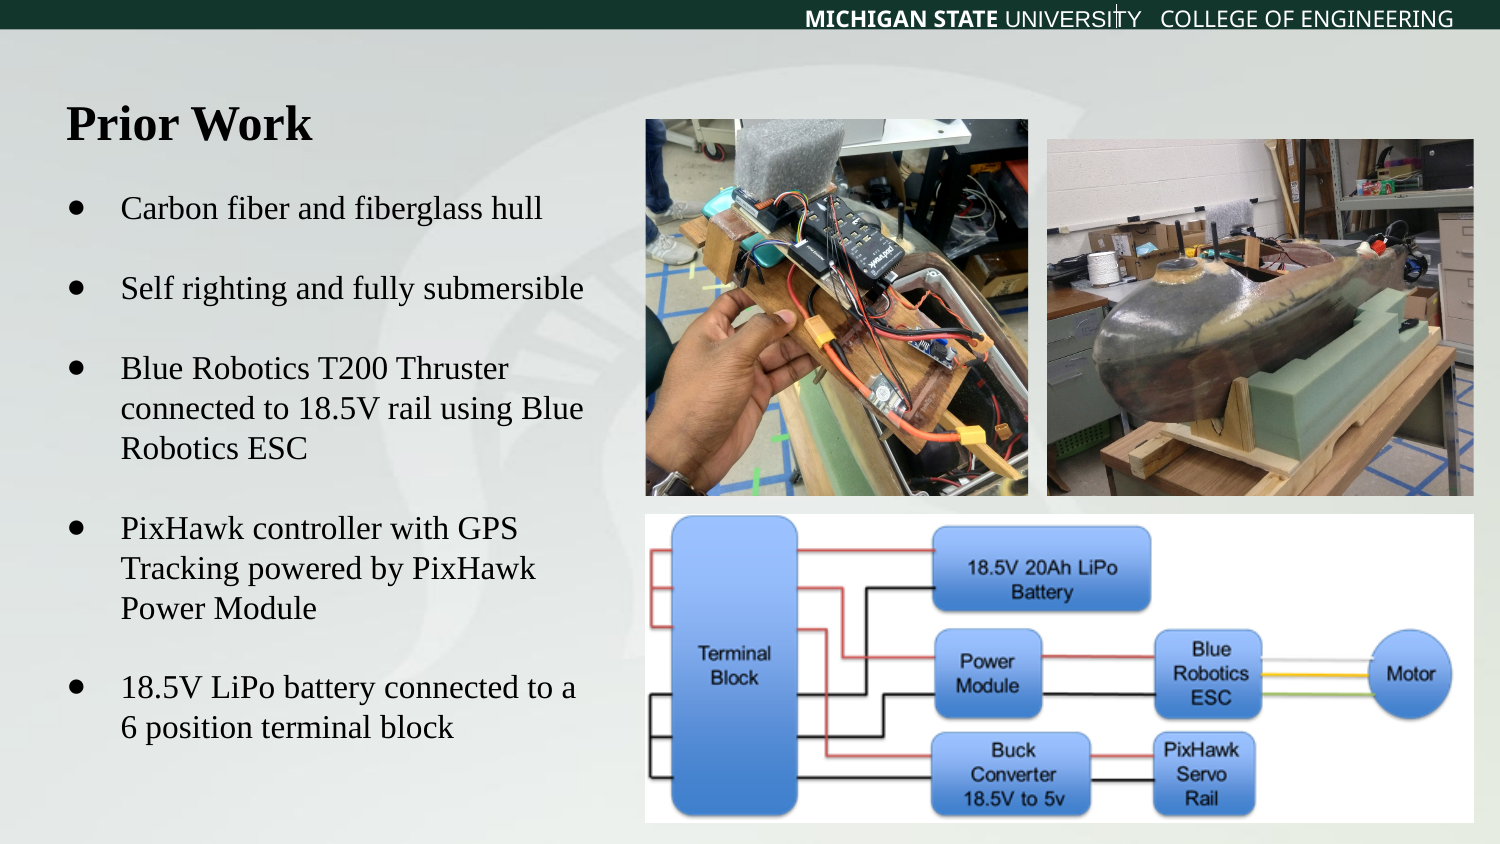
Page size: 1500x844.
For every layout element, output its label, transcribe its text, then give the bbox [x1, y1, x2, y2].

picture [0, 30, 1500, 844]
title Prior Work [51, 72, 1449, 167]
text_box Carbon fiber and fiberglass hull Self righting and fully submersible Blue Robotics T200 Thruster connected to 18.5V rail using Blue Robotics ESC PixHawk controller with GPS Tracking powered by PixHawk Power Module 18.5V LiPo battery connected to a 6 position terminal block [30, 171, 613, 823]
